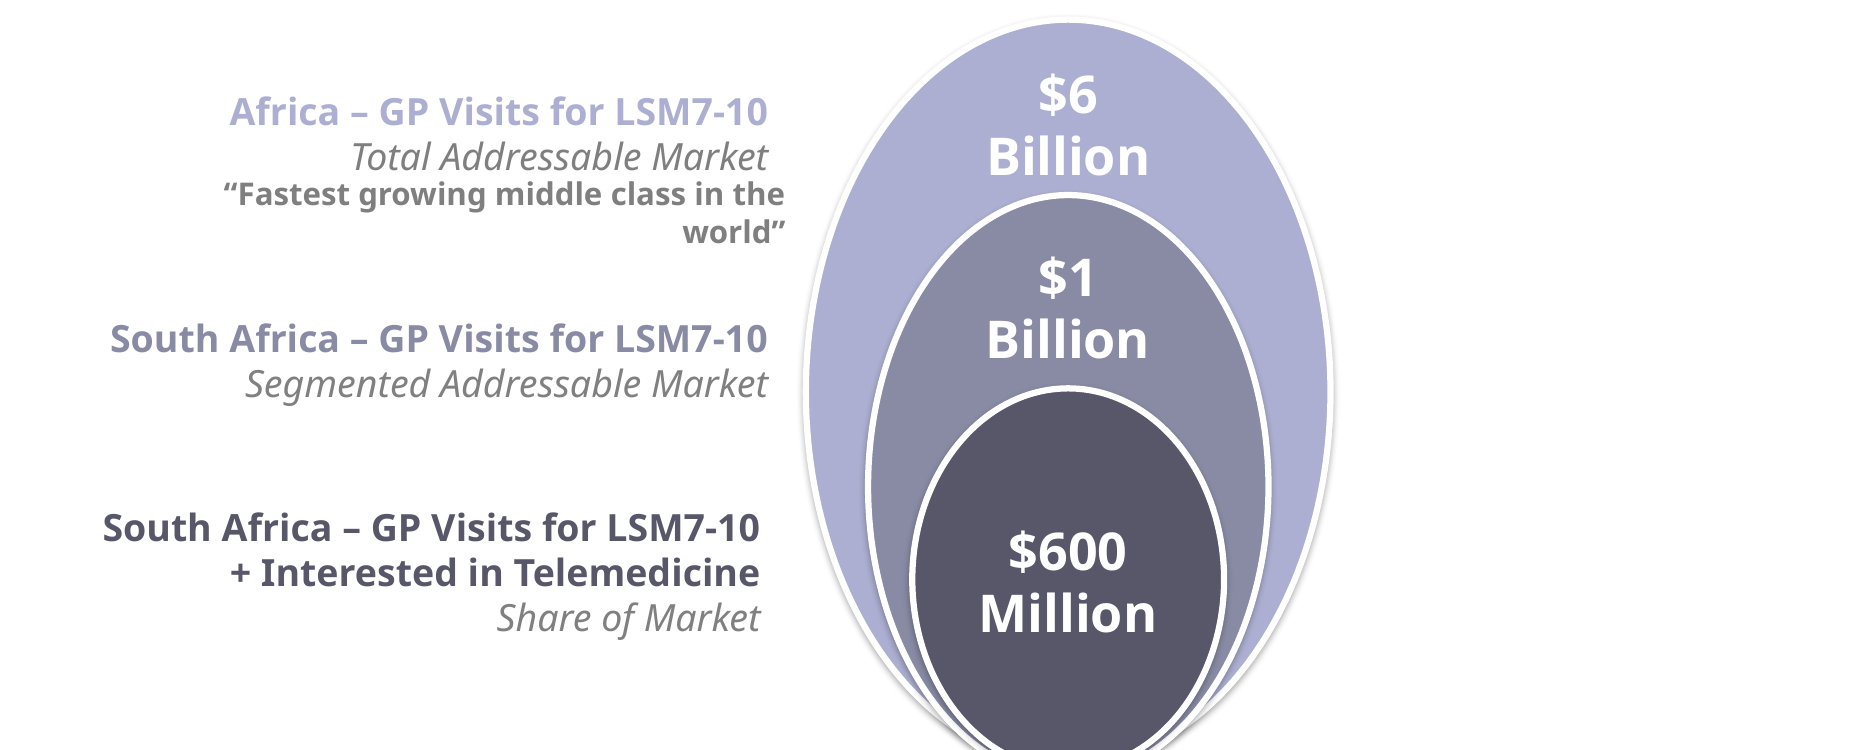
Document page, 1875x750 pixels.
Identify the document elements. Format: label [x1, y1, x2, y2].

text_box [79, 19, 1331, 750]
